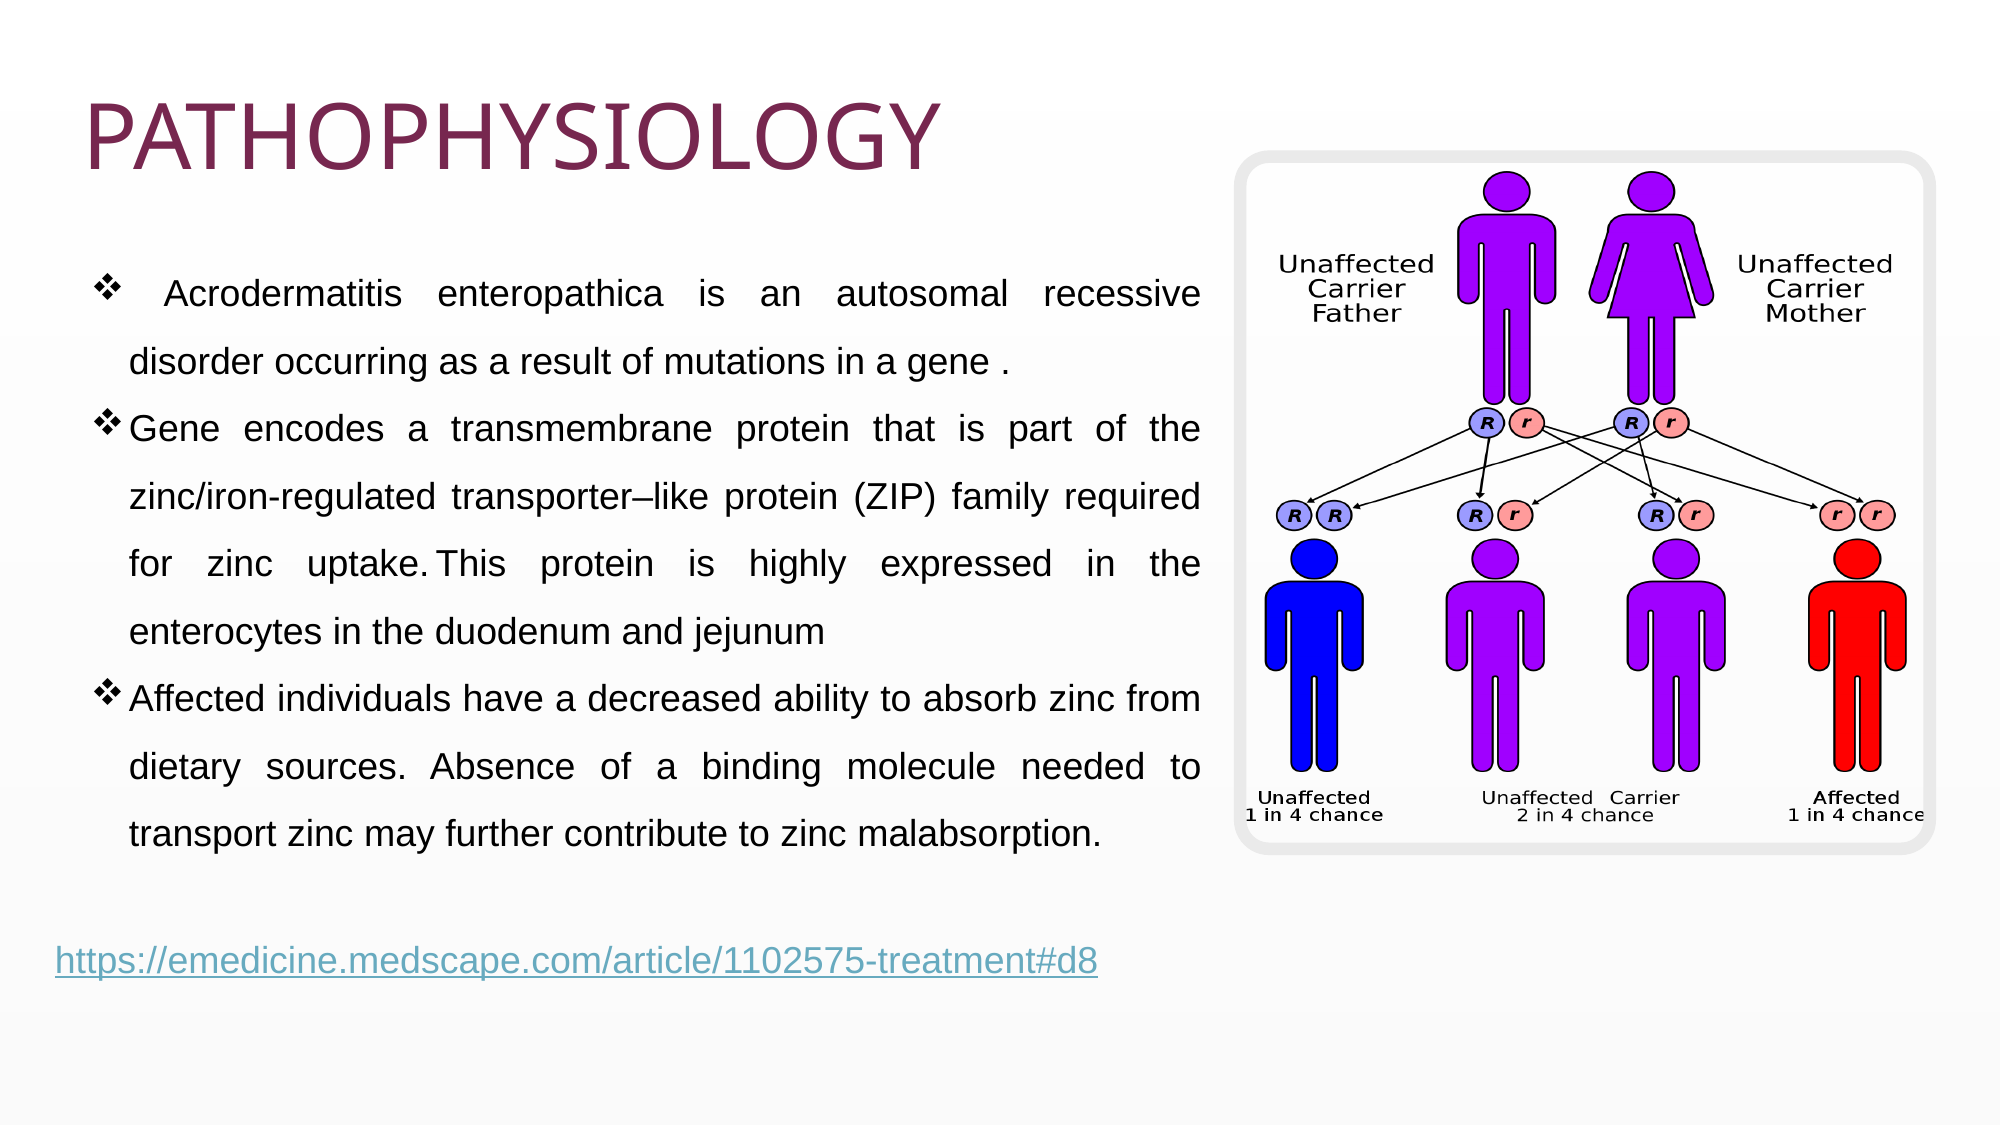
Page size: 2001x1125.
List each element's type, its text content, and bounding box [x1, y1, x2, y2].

text_box Acrodermatitis enteropathica is an autosomal recessive disorder occurring as a result of mutations in a gene . Gene encodes a transmembrane protein that is part of the zinc/iron-regulated transporter–like protein (ZIP) family required for zinc uptake. This protein is highly expressed in the enterocytes in the duodenum and jejunum Affected individuals have a decreased ability to absorb zinc from dietary sources. Absence of a binding molecule needed to transport zinc may further contribute to zinc malabsorption. [76, 239, 1217, 862]
text_box PATHOPHYSIOLOGY [67, 82, 957, 197]
picture [1240, 156, 1930, 849]
text_box https://emedicine.medscape.com/article/1102575-treatment#d8 [40, 929, 1247, 1034]
